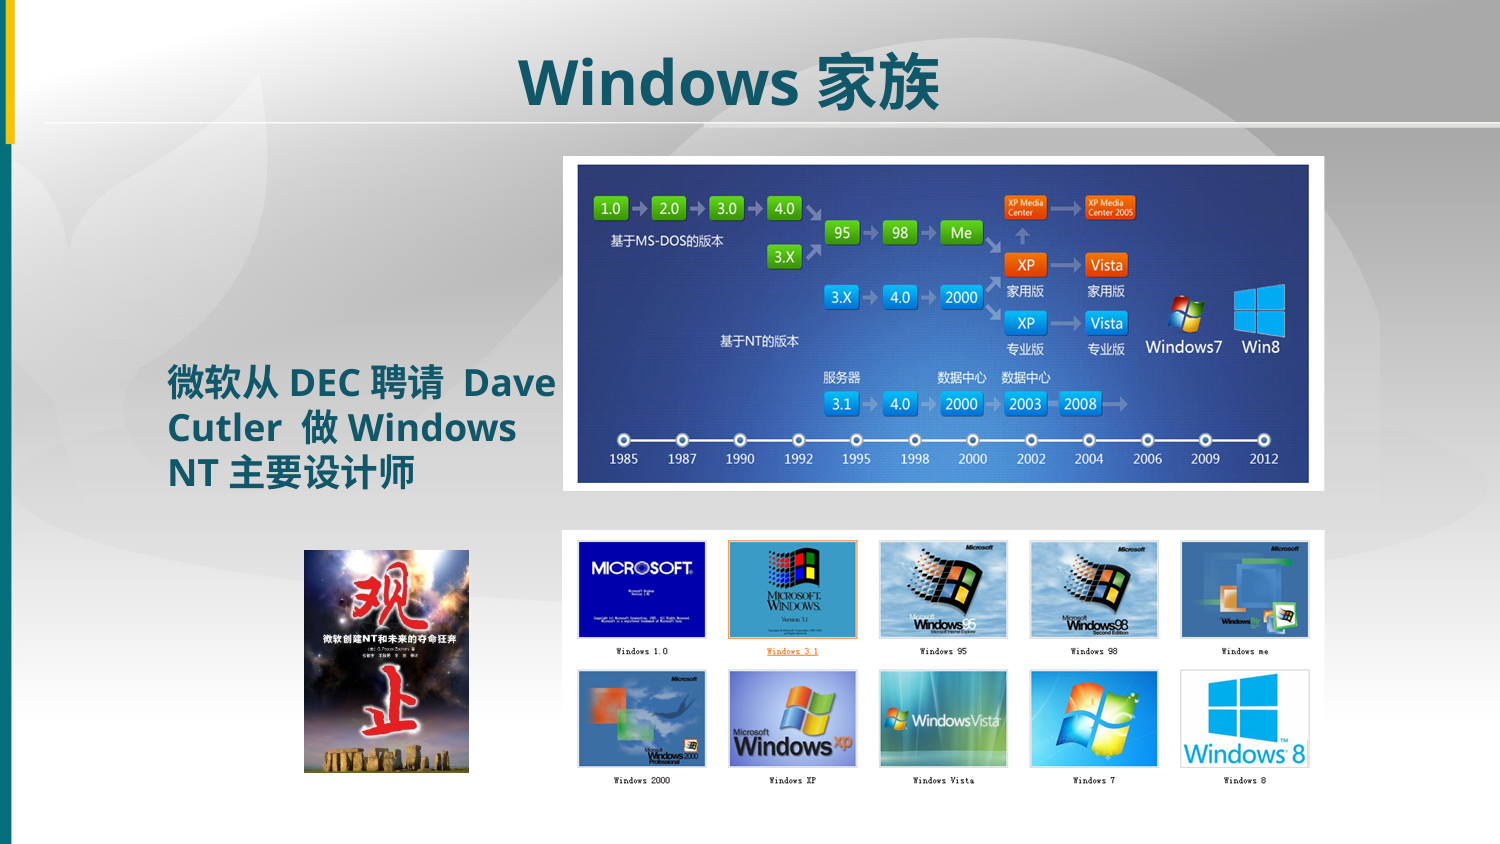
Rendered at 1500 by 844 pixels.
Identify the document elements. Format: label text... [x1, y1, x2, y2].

picture [0, 0, 1500, 844]
text_box Windows家族 [503, 35, 1137, 125]
text_box 微软从DEC聘请 Dave Cutler 做Windows NT主要设计师 [152, 351, 586, 502]
